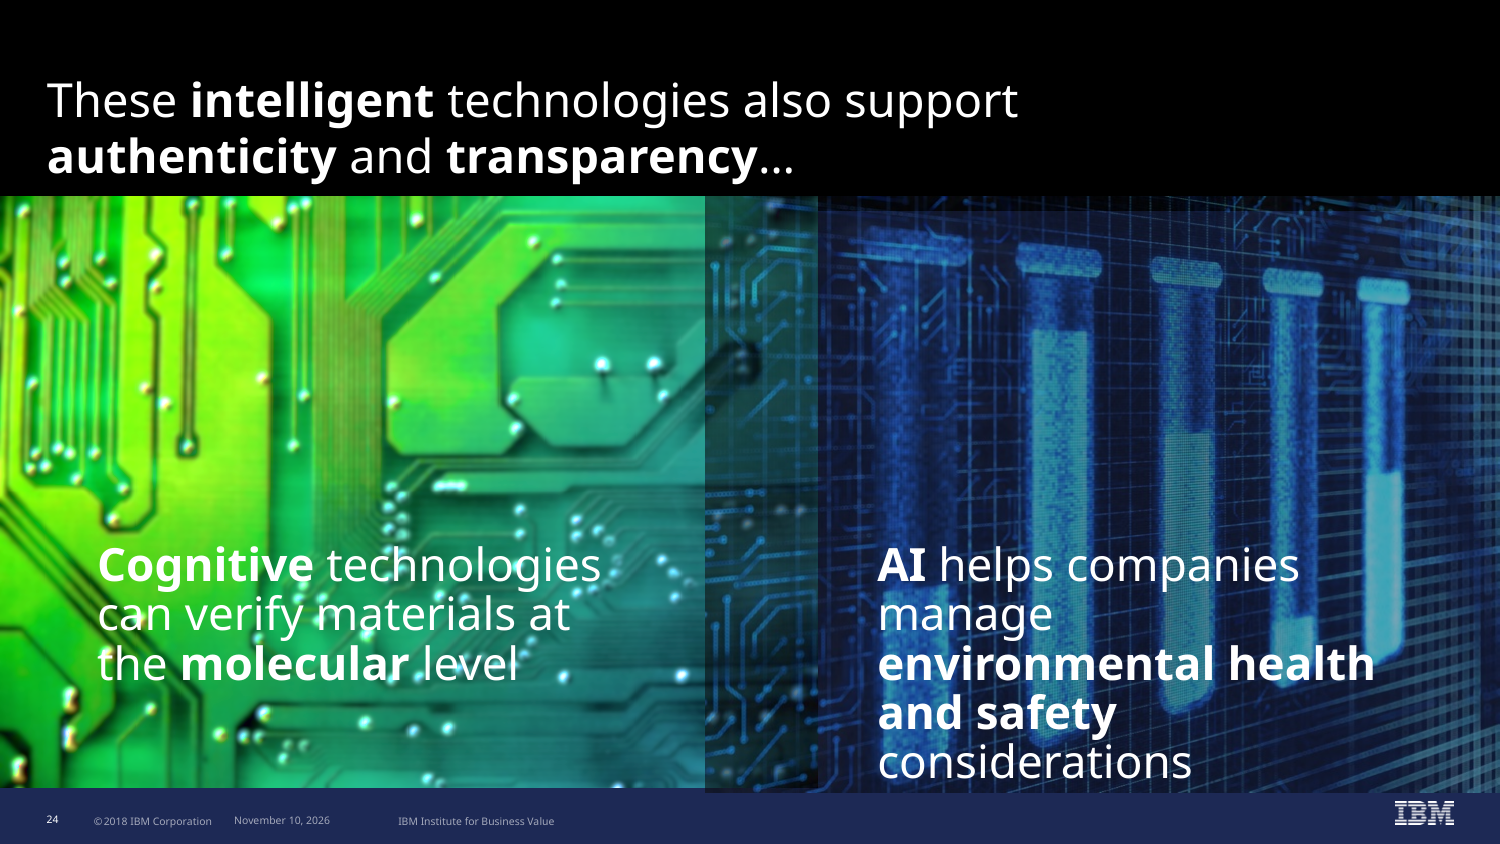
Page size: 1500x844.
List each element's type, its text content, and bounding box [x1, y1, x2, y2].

title These intelligent technologies also support authenticity and transparency… [46, 70, 1313, 188]
text_box AI helps companies manage environmental health and safety considerations [862, 793, 1402, 797]
picture [0, 196, 1500, 793]
picture [1395, 801, 1454, 825]
